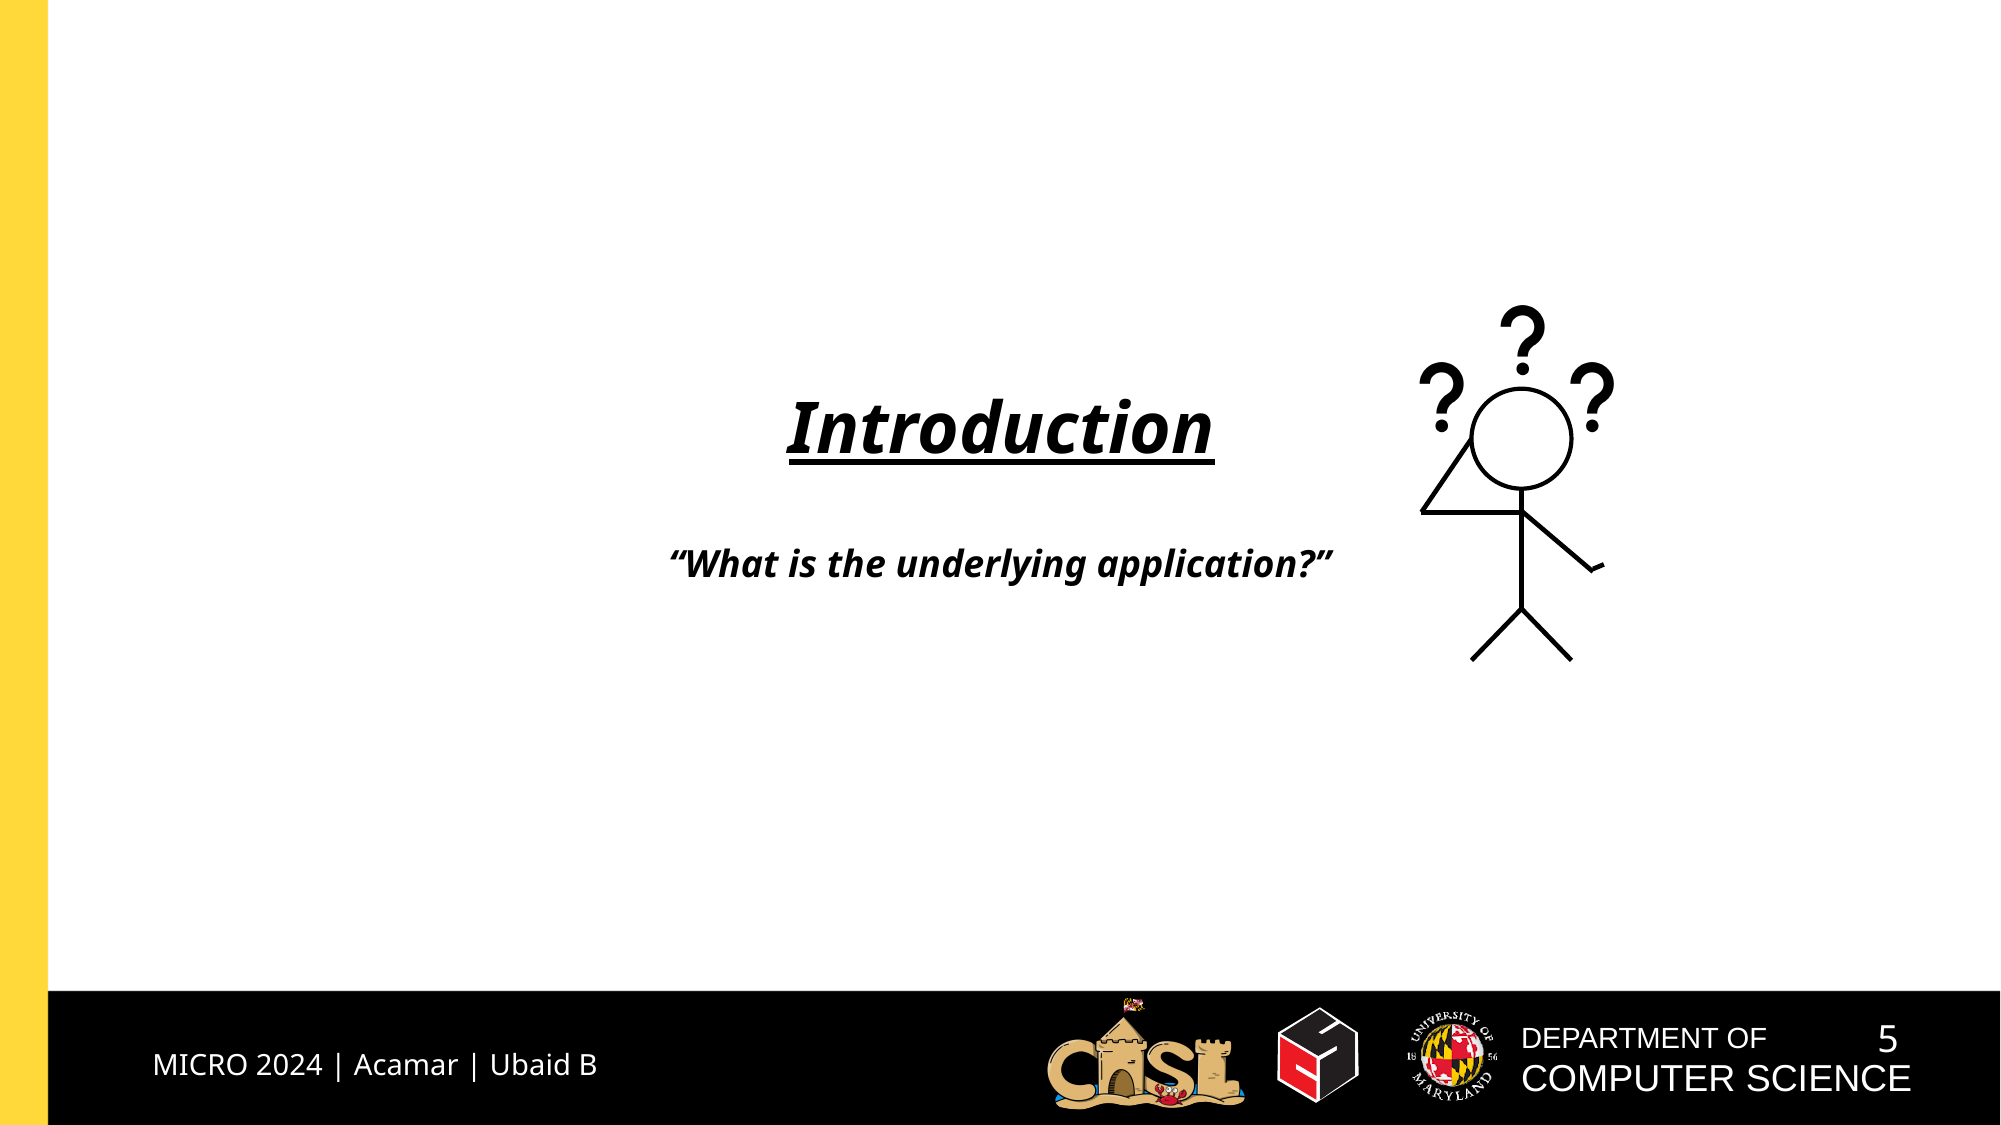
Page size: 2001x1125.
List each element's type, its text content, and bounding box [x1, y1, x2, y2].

footer MICRO 2024 | Acamar | Ubaid B [137, 1033, 1338, 1094]
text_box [1421, 388, 1605, 661]
text_box “What is the underlying application?” [599, 532, 1401, 592]
picture [0, 0, 2001, 1125]
title Introduction [737, 340, 1267, 477]
